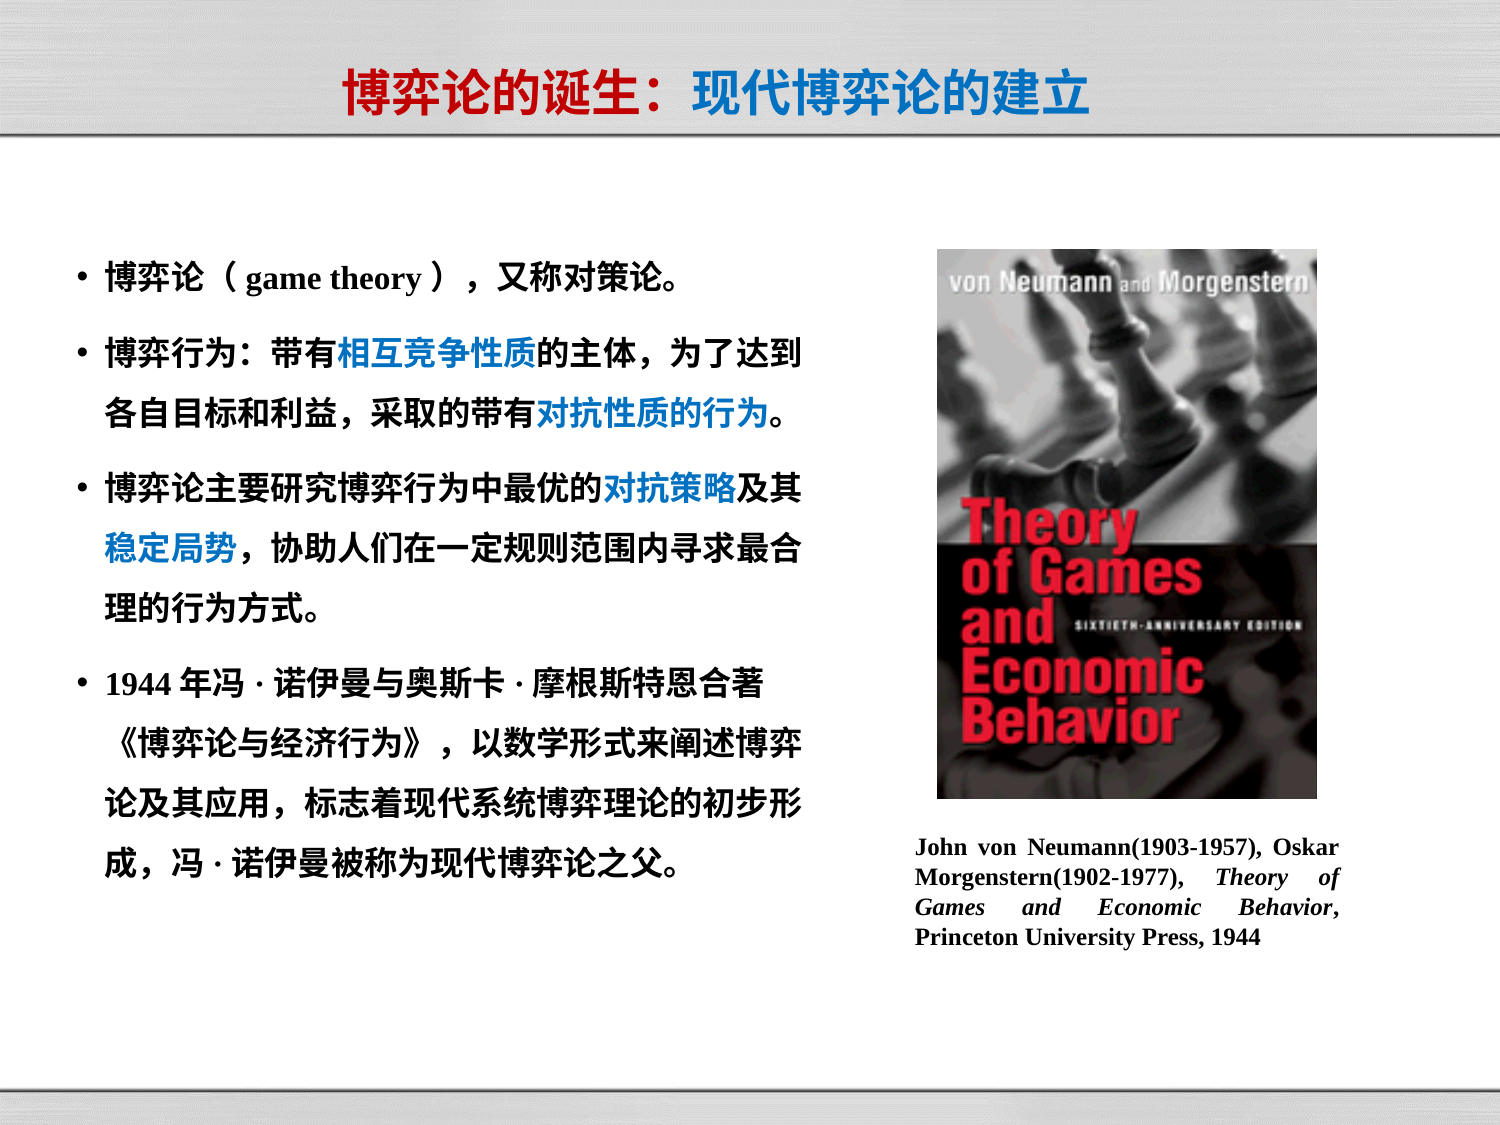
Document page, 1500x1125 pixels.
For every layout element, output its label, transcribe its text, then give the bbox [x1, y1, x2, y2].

text_box John von Neumann(1903-1957), Oskar Morgenstern(1902-1977), Theory of Games and Economic Behavior, Princeton University Press, 1944 [899, 823, 1355, 958]
picture [0, 0, 1500, 1125]
text_box 博弈论（game theory），又称对策论。 博弈行为：带有相互竞争性质的主体，为了达到各自目标和利益，采取的带有对抗性质的行为。 博弈论主要研究博弈行为中最优的对抗策略及其稳定局势，协助人们在一定规则范围内寻求最合理的行为方式。 1944年冯·诺伊曼与奥斯卡·摩根斯特恩合著《博弈论与经济行为》，以数学形式来阐述博弈论及其应用，标志着现代系统博弈理论的初步形成，冯·诺伊曼被称为现代博弈论之父。 [61, 228, 826, 943]
title 博弈论的诞生：现代博弈论的建立 [100, 32, 1332, 141]
text_box [769, 190, 1407, 905]
